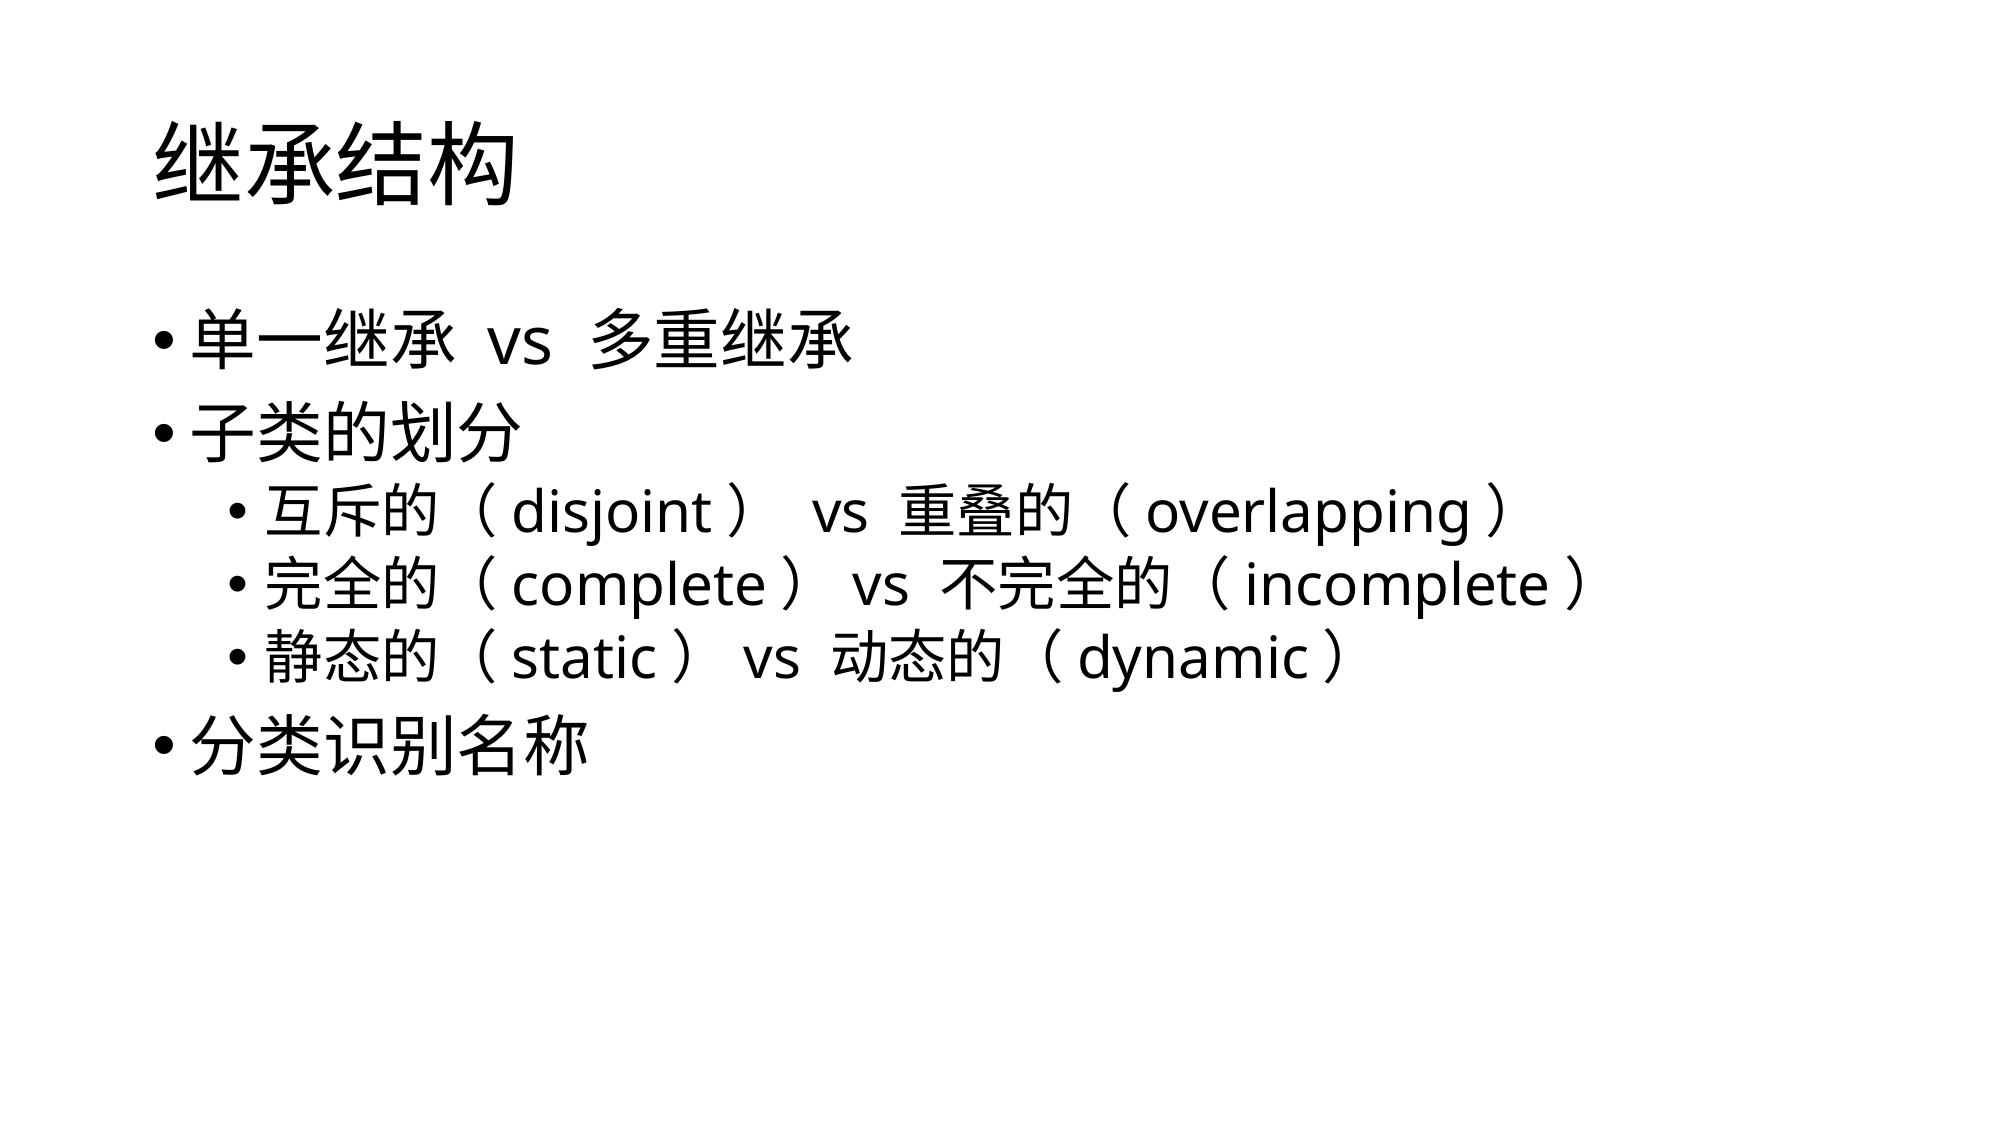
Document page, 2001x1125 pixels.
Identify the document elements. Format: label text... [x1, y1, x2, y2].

title 继承结构 [137, 59, 1863, 278]
list 单一继承 vs 多重继承 子类的划分 互斥的（disjoint） vs 重叠的（overlapping） 完全的（complete）vs 不完全的（incomplete） 静态的（static）vs 动态的（dynamic） 分类识别名称 [137, 299, 1863, 1014]
